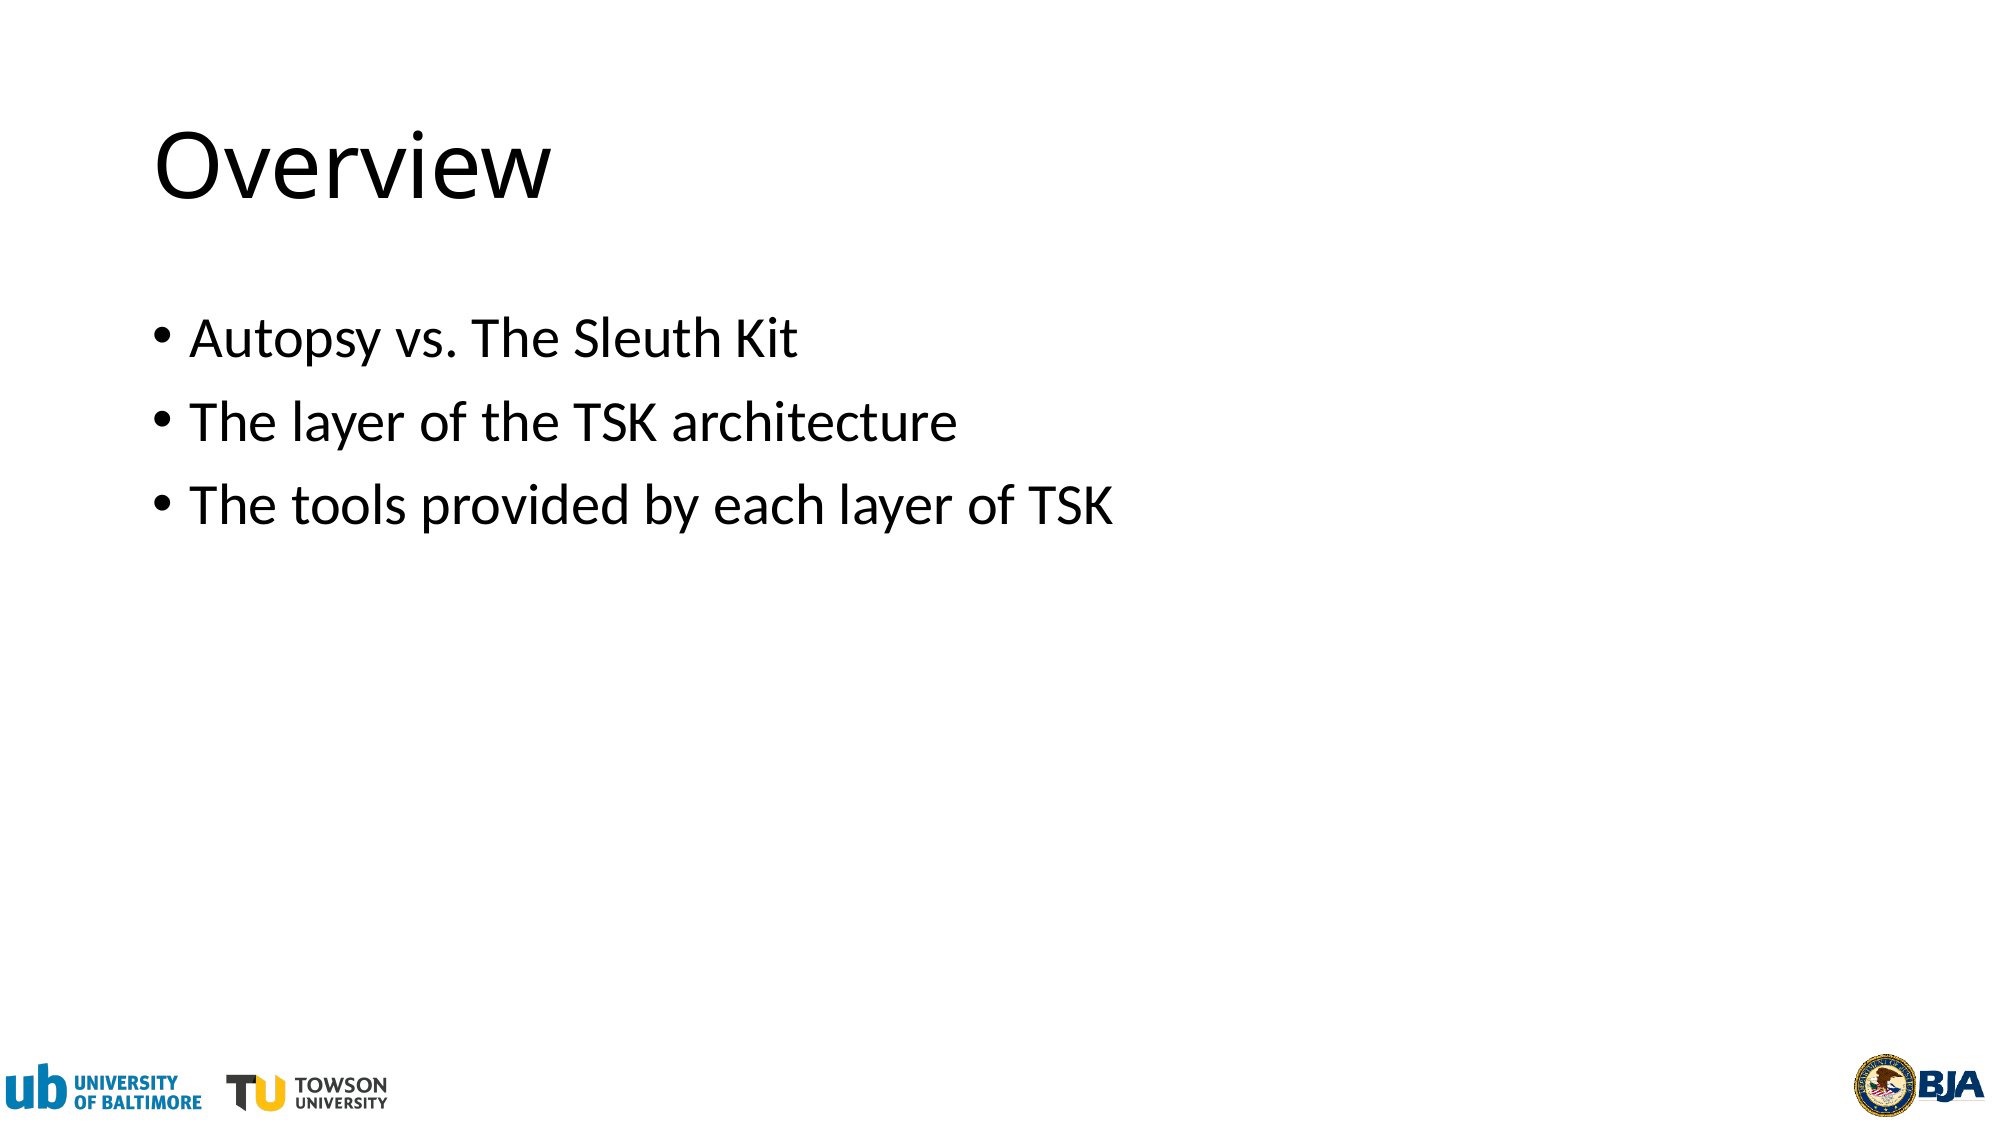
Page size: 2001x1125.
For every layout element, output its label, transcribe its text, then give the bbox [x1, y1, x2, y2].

title Overview [137, 59, 1863, 278]
picture [0, 1031, 407, 1125]
picture [1854, 1054, 1986, 1117]
list Autopsy vs. The Sleuth Kit The layer of the TSK architecture The tools provided by each layer of TSK [137, 299, 1863, 1014]
